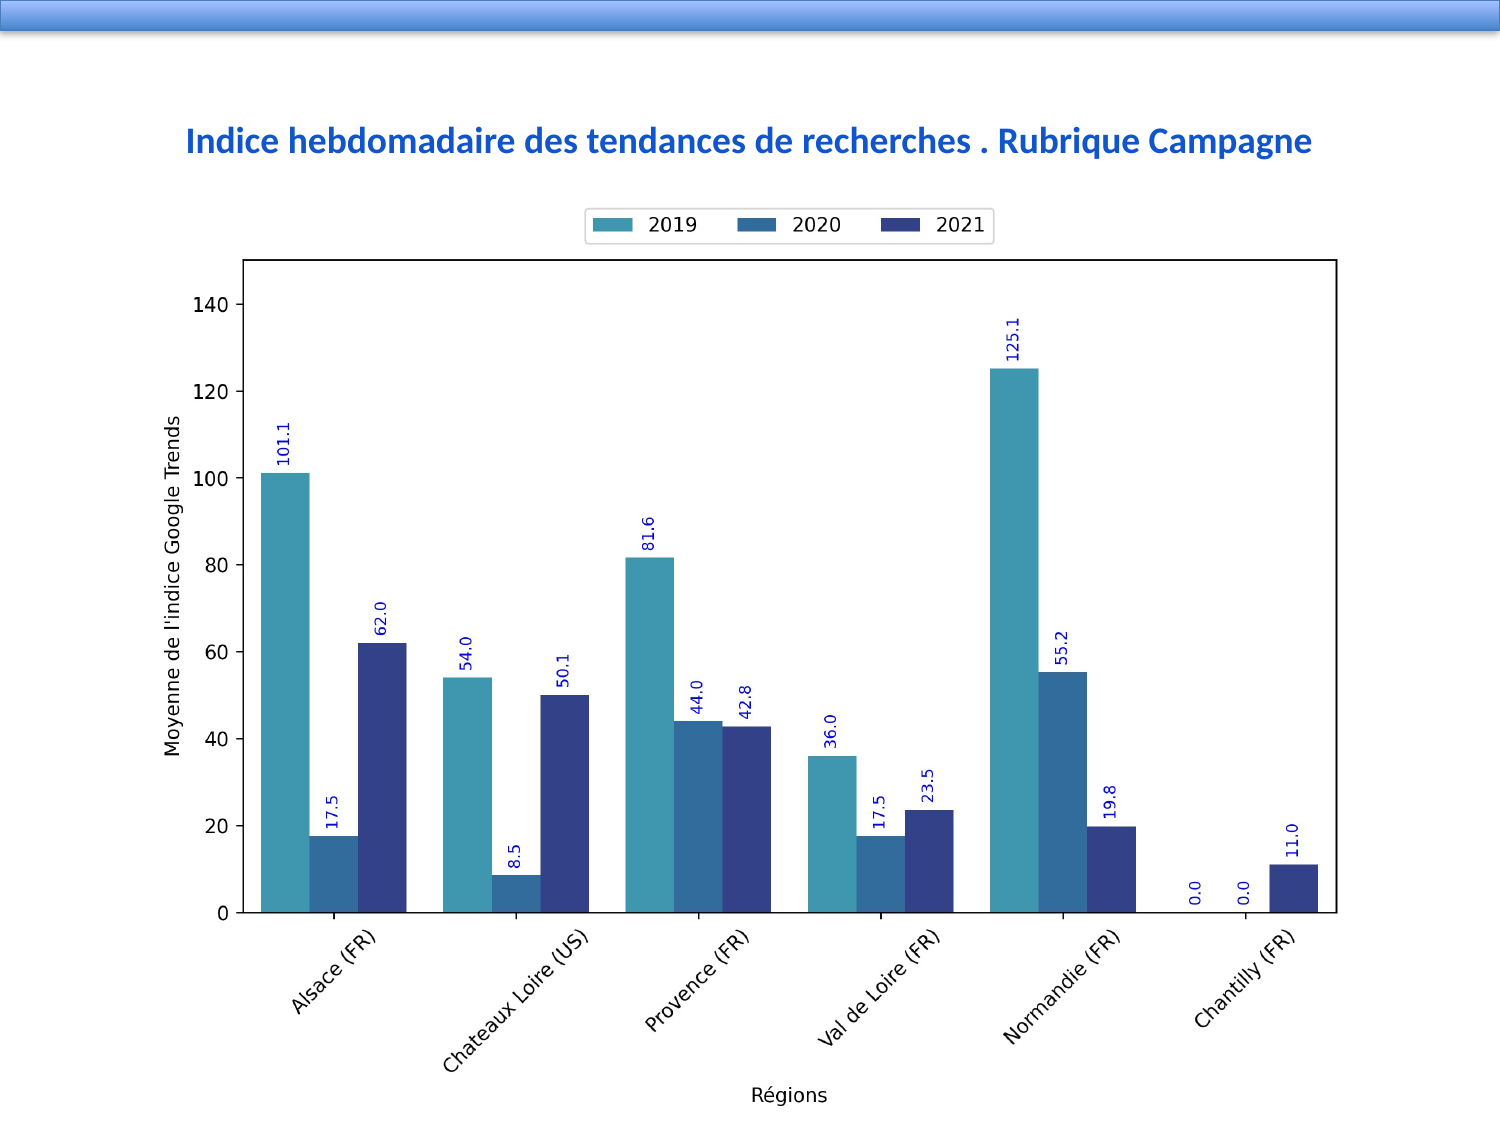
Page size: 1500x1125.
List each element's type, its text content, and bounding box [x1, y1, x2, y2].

picture [149, 194, 1351, 1121]
text_box [0, 0, 1500, 31]
title Indice hebdomadaire des tendances de recherches . Rubrique Campagne [75, 45, 1425, 233]
